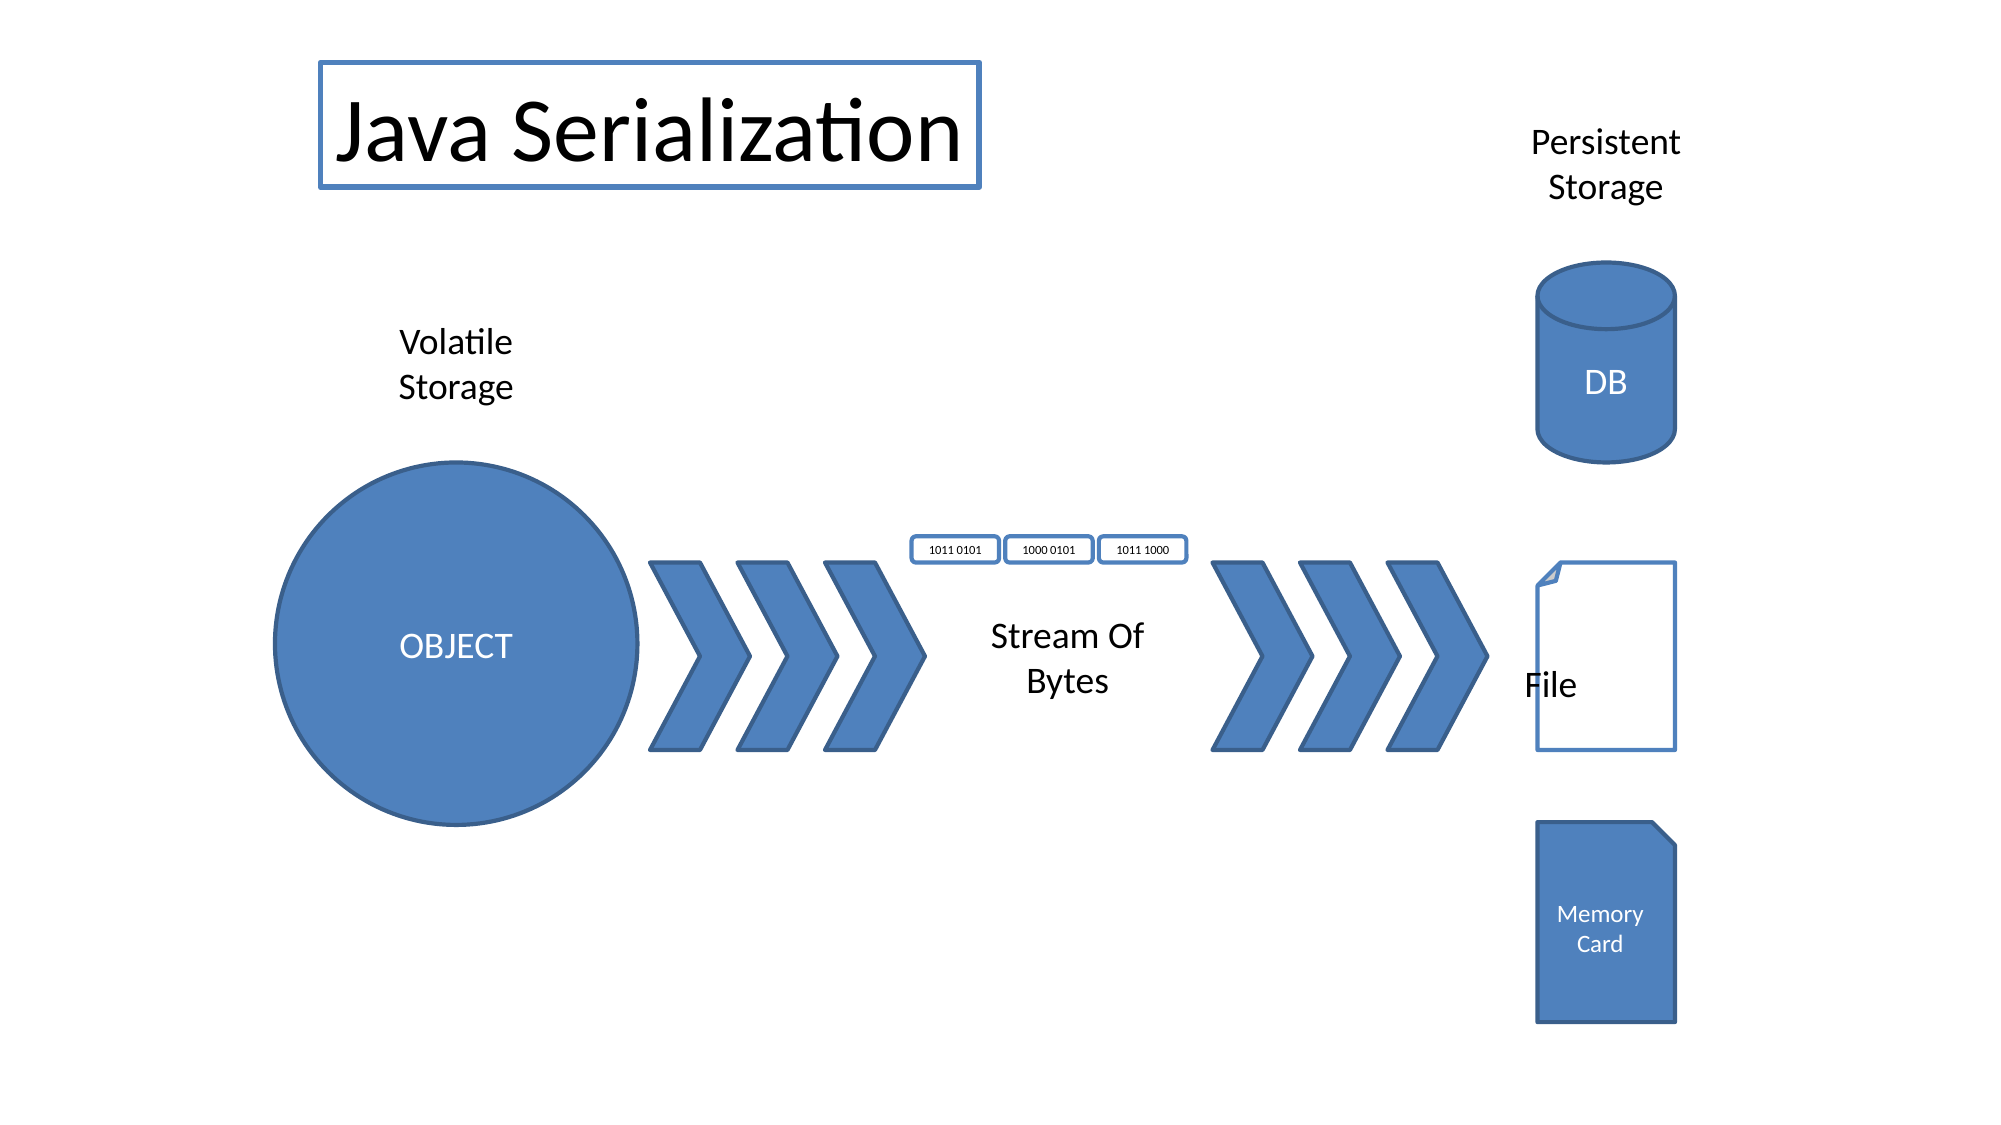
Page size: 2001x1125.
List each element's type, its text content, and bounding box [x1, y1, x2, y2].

text_box Stream Of Bytes [975, 603, 1160, 708]
text_box Memory Card [1535, 820, 1678, 1025]
text_box 1011 1000 [1096, 534, 1189, 565]
text_box [648, 560, 752, 753]
text_box [1385, 560, 1490, 753]
text_box [823, 560, 927, 753]
text_box [735, 560, 840, 753]
text_box Java Serialization [320, 62, 980, 188]
text_box [1210, 560, 1315, 753]
text_box 1011 0101 [909, 534, 1002, 565]
text_box Volatile Storage [383, 309, 529, 415]
text_box DB [1535, 260, 1678, 465]
text_box 1000 0101 [1003, 534, 1095, 565]
text_box Persistent Storage [1516, 109, 1697, 215]
text_box OBJECT [272, 460, 640, 828]
text_box File [1535, 560, 1678, 753]
text_box [1298, 560, 1402, 753]
